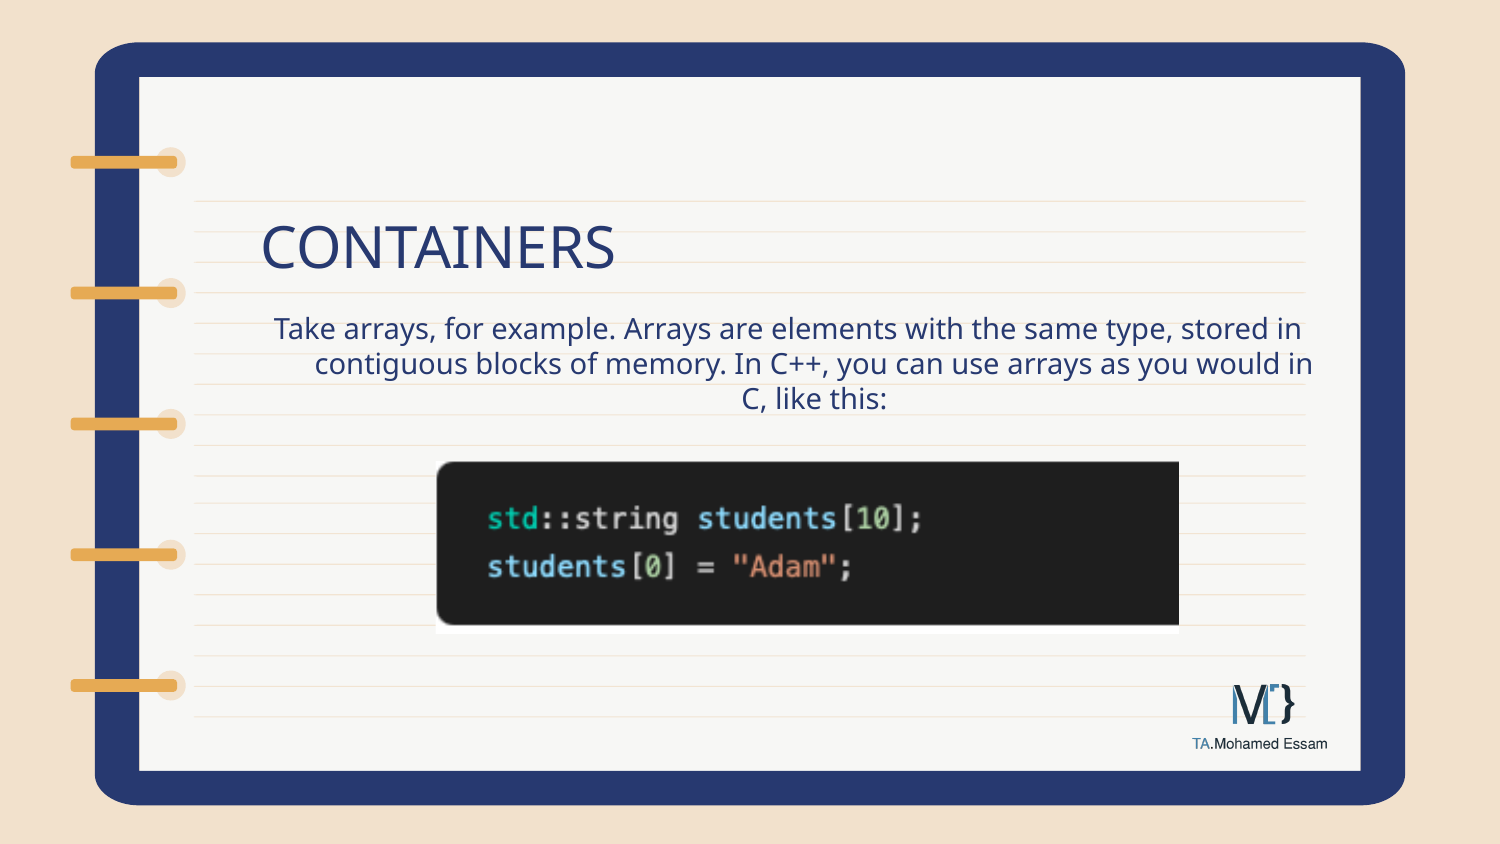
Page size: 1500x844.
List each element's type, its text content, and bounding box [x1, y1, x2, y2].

picture [435, 461, 1443, 844]
text_box CONTAINERS [222, 194, 1197, 254]
text_box Take arrays, for example. Arrays are elements with the same type, stored in contiguous blocks of memory. In C++, you can use arrays as you would in C, like this: [222, 295, 1332, 390]
